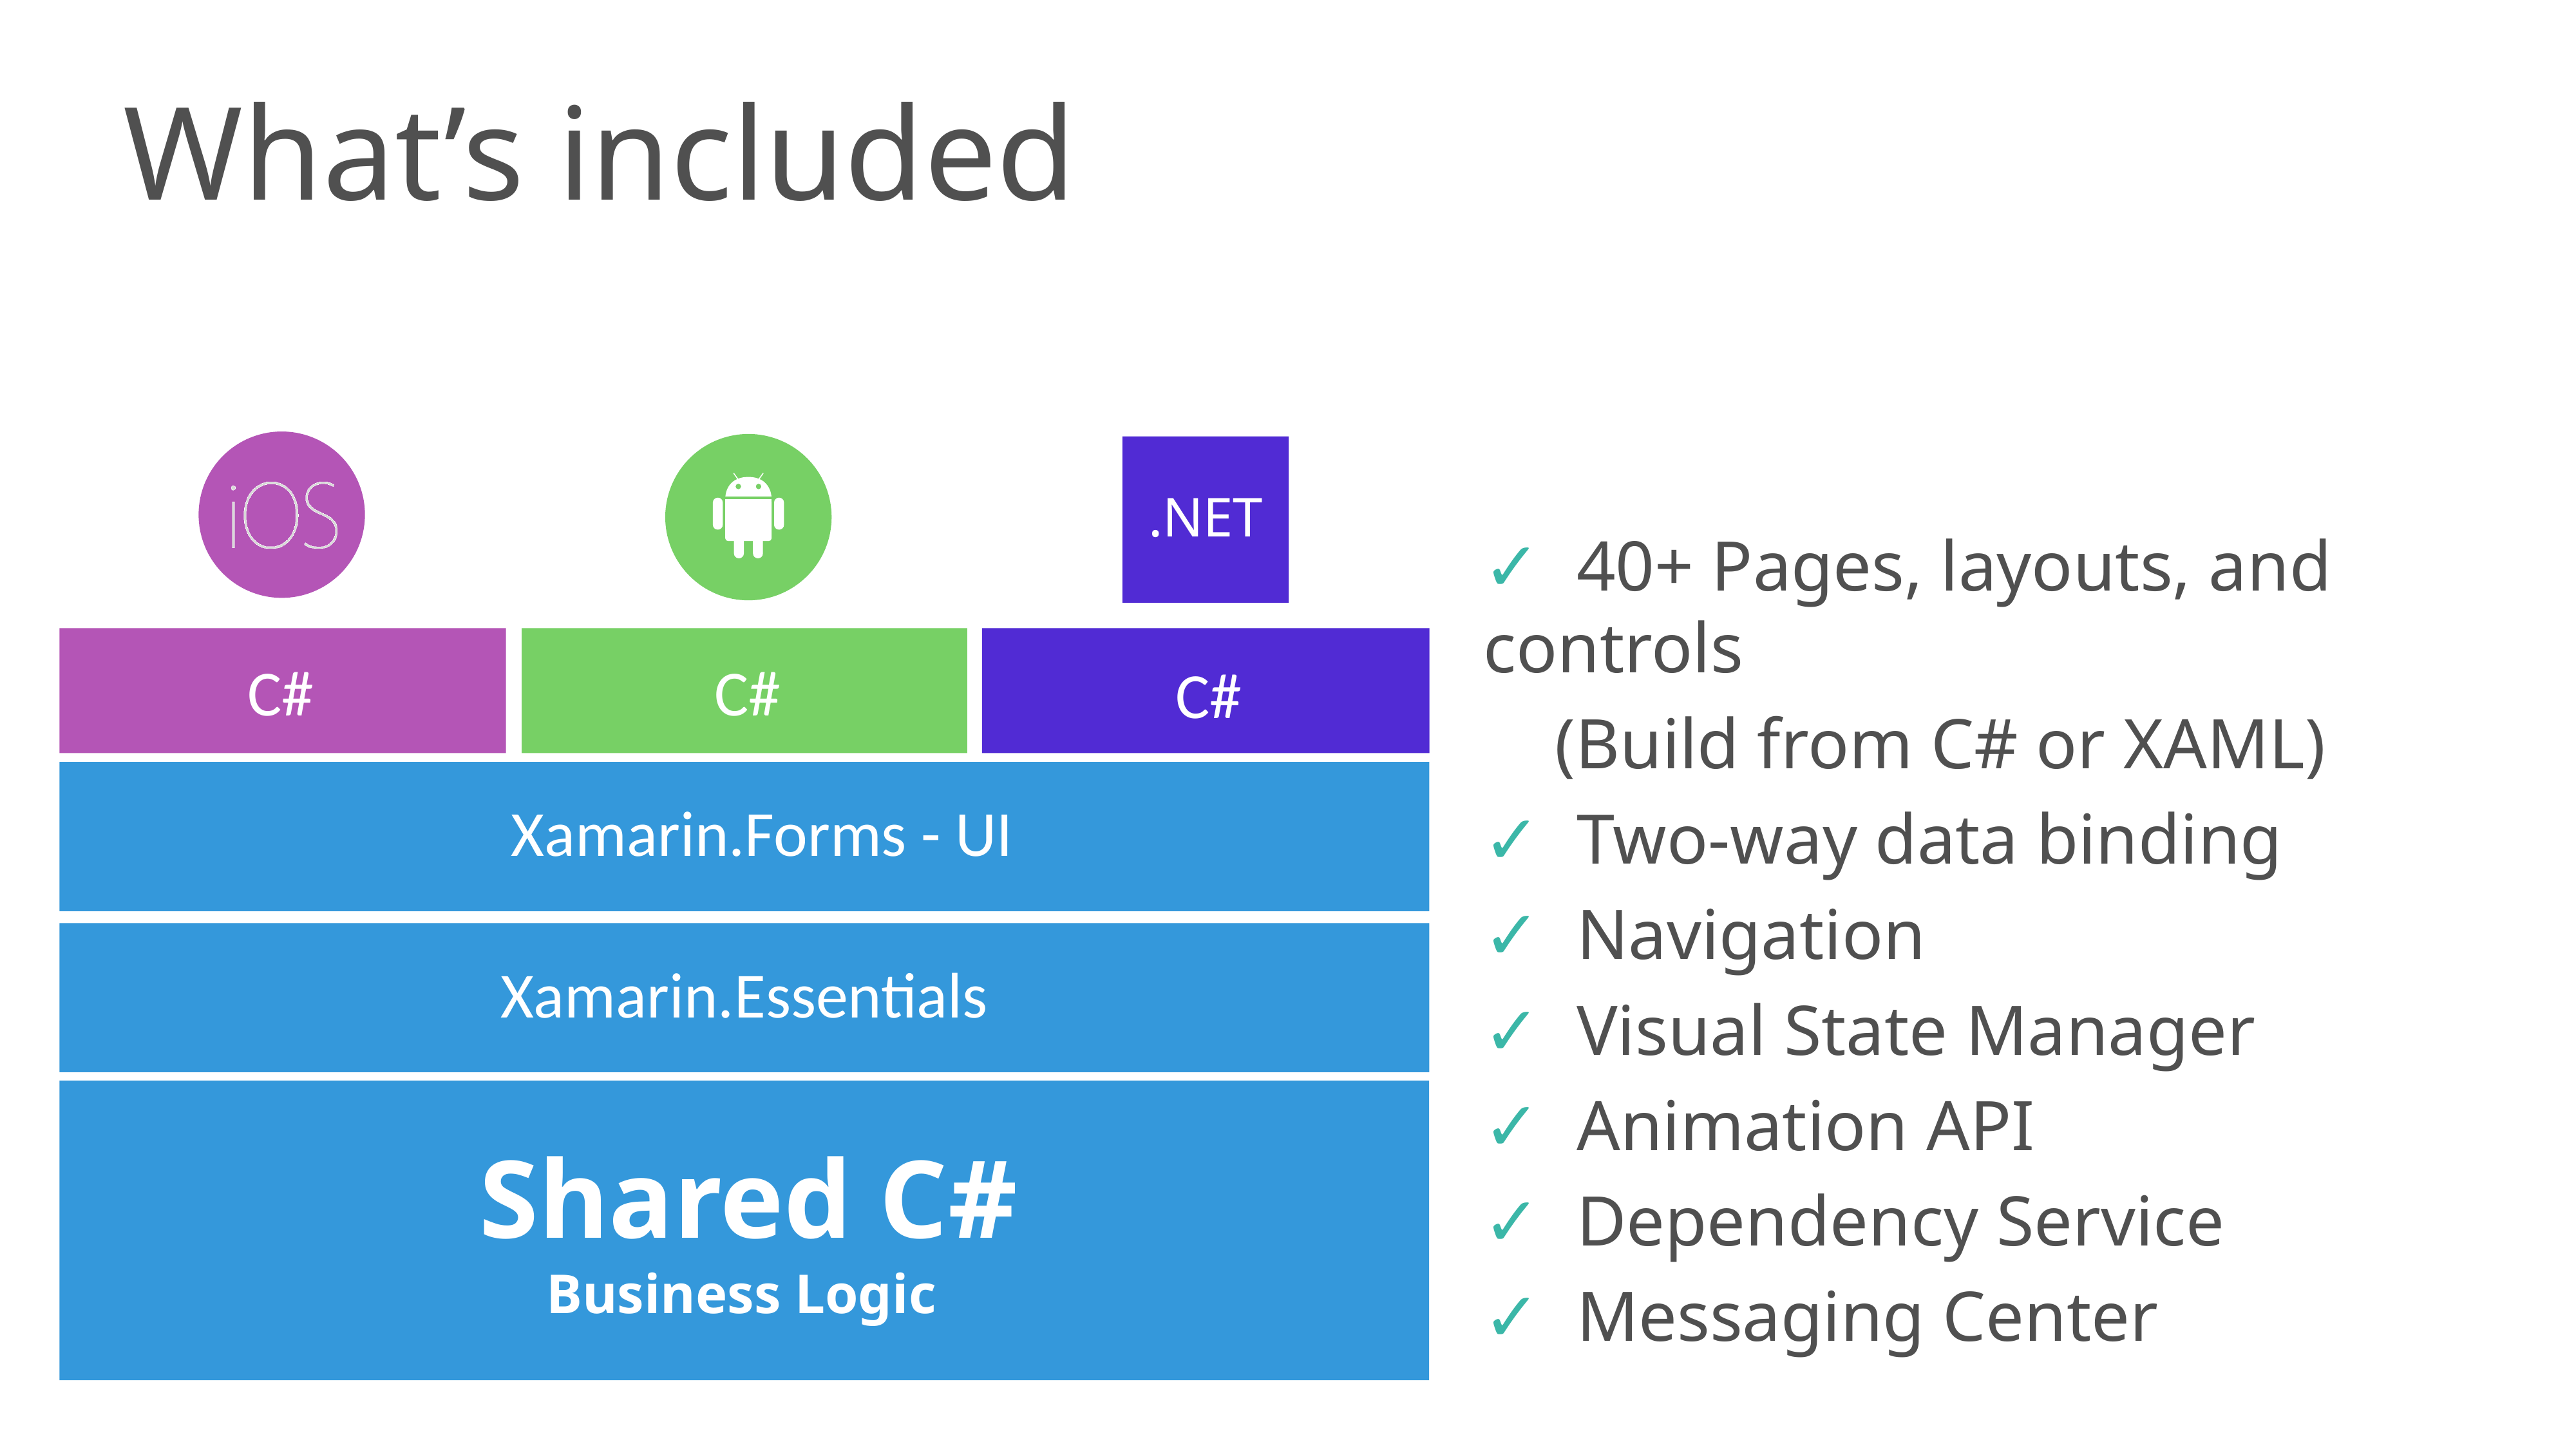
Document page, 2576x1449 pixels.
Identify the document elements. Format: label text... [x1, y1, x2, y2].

text_box [59, 762, 1430, 911]
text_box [665, 433, 832, 601]
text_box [198, 431, 365, 598]
text_box Xamarin.Forms - UI [473, 770, 1052, 902]
title What’s included [113, 60, 2576, 257]
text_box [59, 1080, 1437, 1381]
text_box Xamarin.Essentials [462, 931, 1027, 1063]
text_box [981, 628, 1430, 753]
text_box C# [1137, 631, 1281, 762]
text_box [59, 628, 506, 753]
text_box [522, 628, 967, 753]
text_box C# [209, 629, 353, 761]
text_box .NET [1122, 436, 1289, 603]
text_box ✓ 40+ Pages, layouts, and controls (Build from C# or XAML) ✓ Two-way data binding ✓ Navigation ✓ Visual State Manager ✓ Animation API ✓ Dependency Service ✓ Messaging Center [1453, 503, 2576, 1345]
text_box [59, 923, 1430, 1072]
text_box C# [676, 629, 820, 761]
